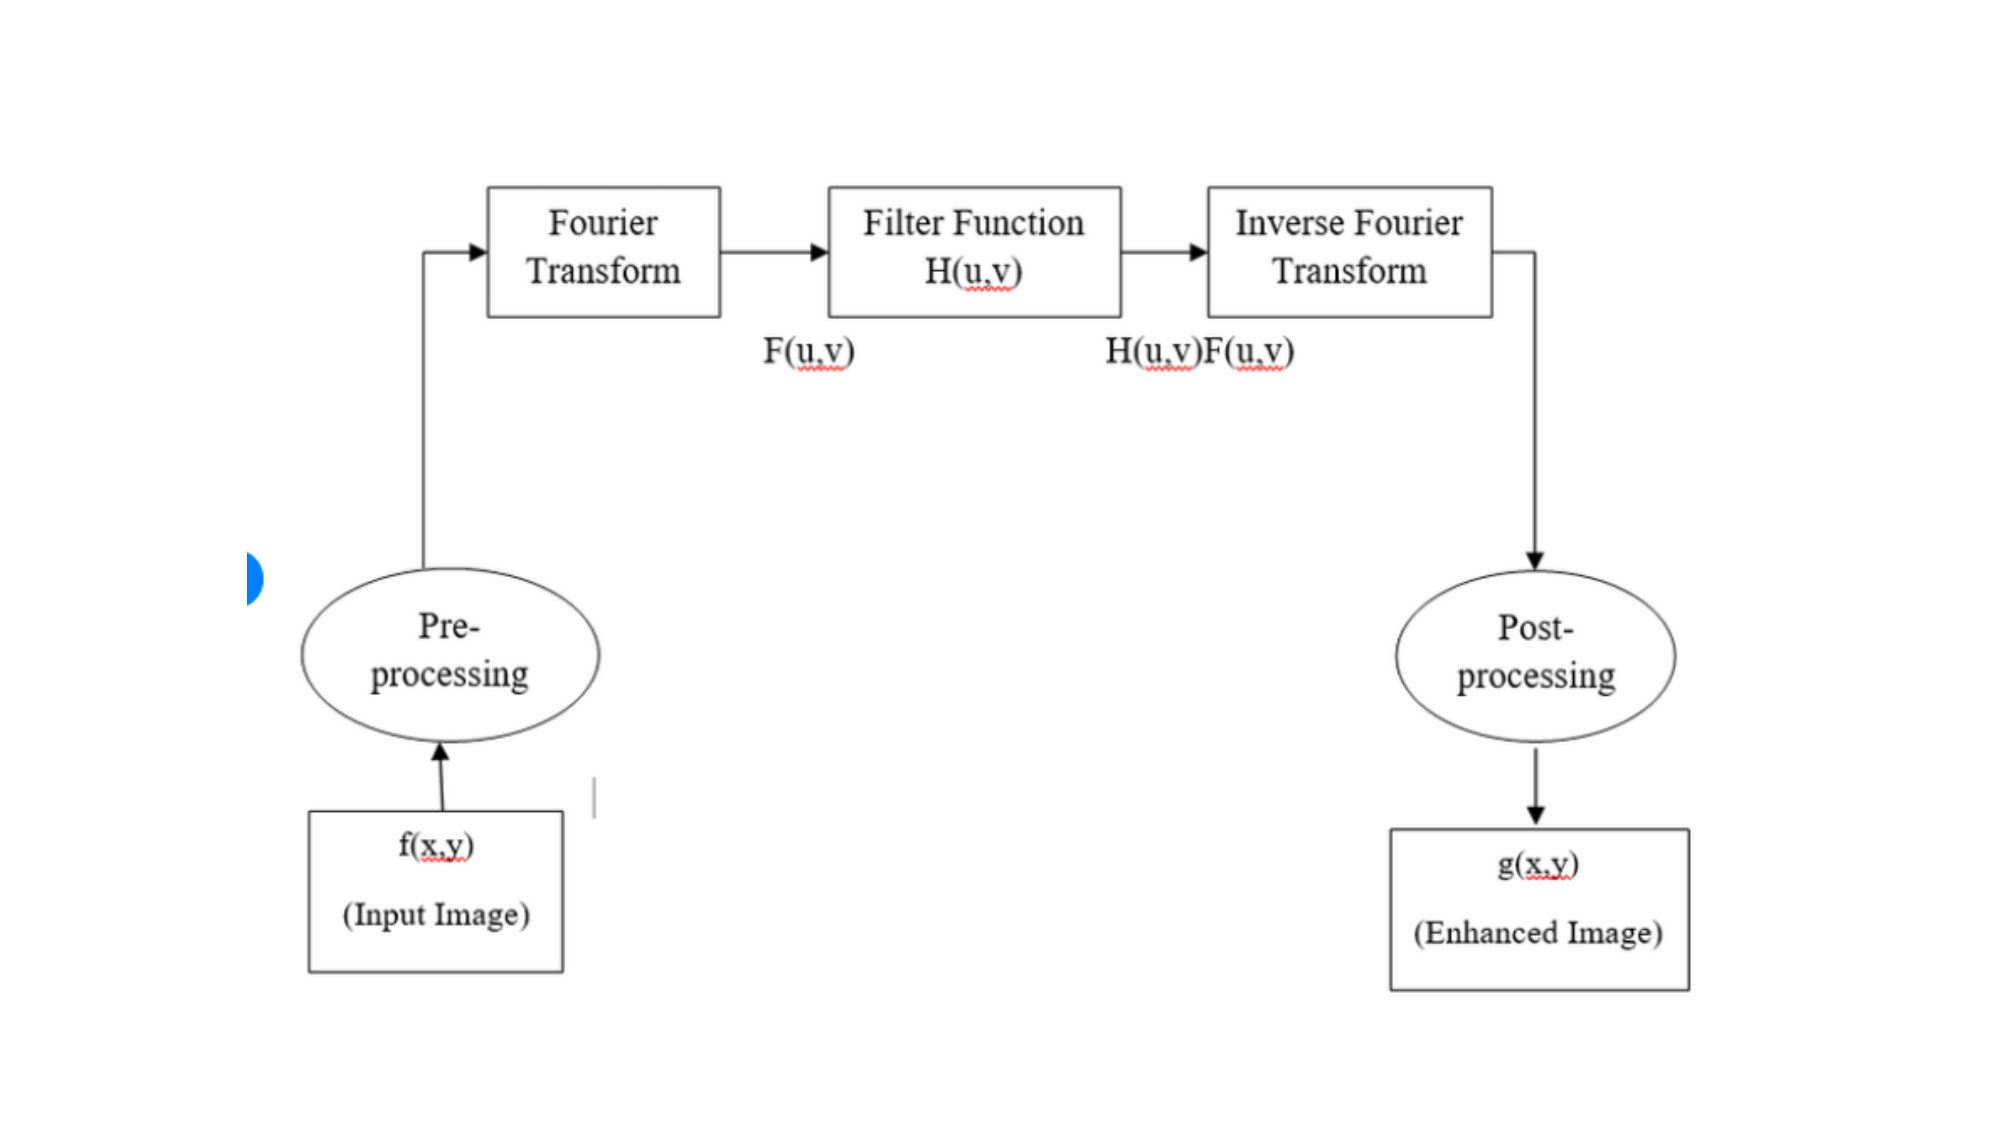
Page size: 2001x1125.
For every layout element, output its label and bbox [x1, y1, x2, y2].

list [247, 105, 1753, 1020]
